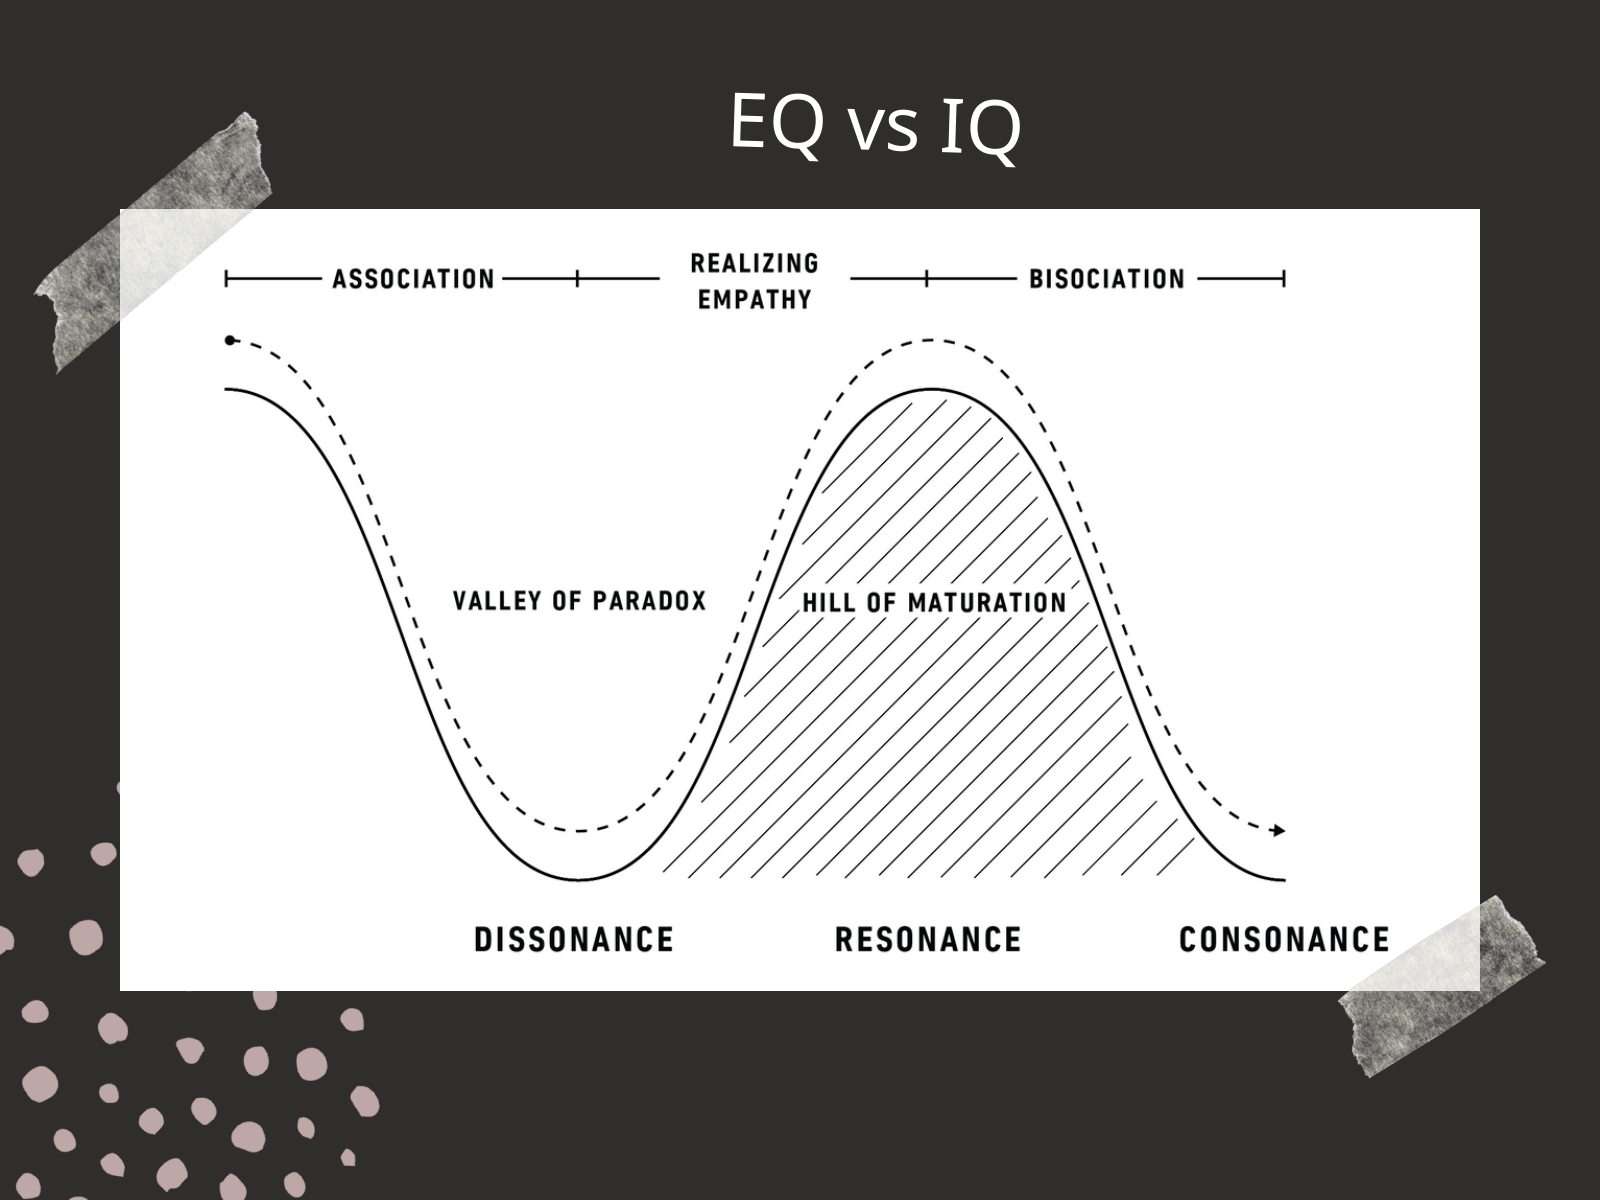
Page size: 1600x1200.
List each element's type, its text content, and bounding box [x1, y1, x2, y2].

picture [0, 103, 1554, 1200]
text_box EQ vs IQ [253, 40, 1519, 187]
